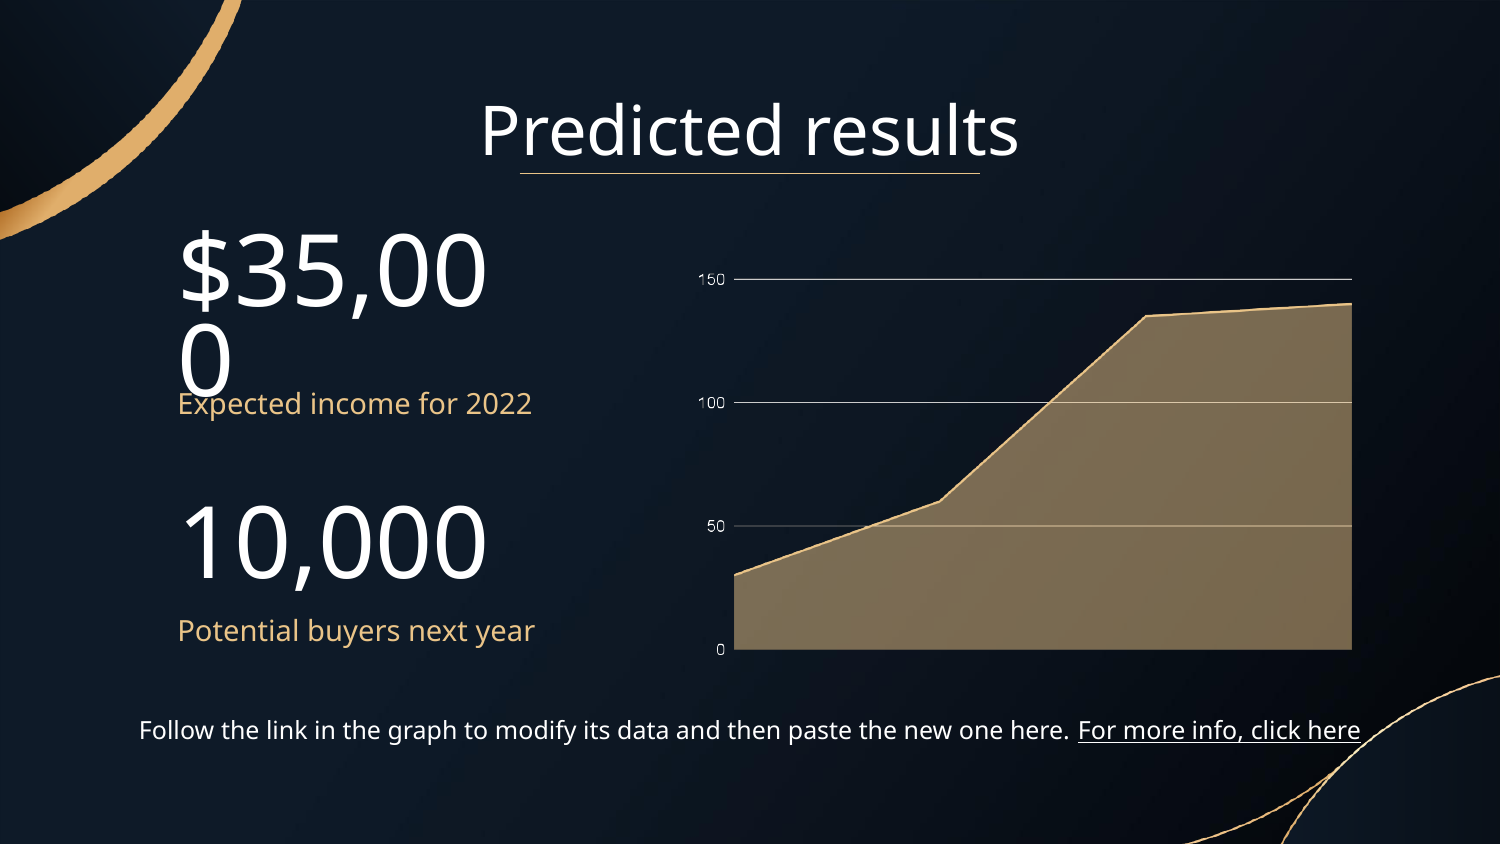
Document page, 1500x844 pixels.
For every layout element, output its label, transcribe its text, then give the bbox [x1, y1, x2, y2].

text_box 10,000 [162, 489, 558, 607]
text_box Potential buyers next year [162, 607, 558, 653]
text_box $35,000 [162, 262, 558, 379]
picture [0, 0, 1500, 844]
text_box Expected income for 2022 [162, 379, 558, 426]
text_box Follow the link in the graph to modify its data and then paste the new one here. For more info, click here [116, 708, 1383, 755]
title Predicted results [116, 88, 1383, 167]
